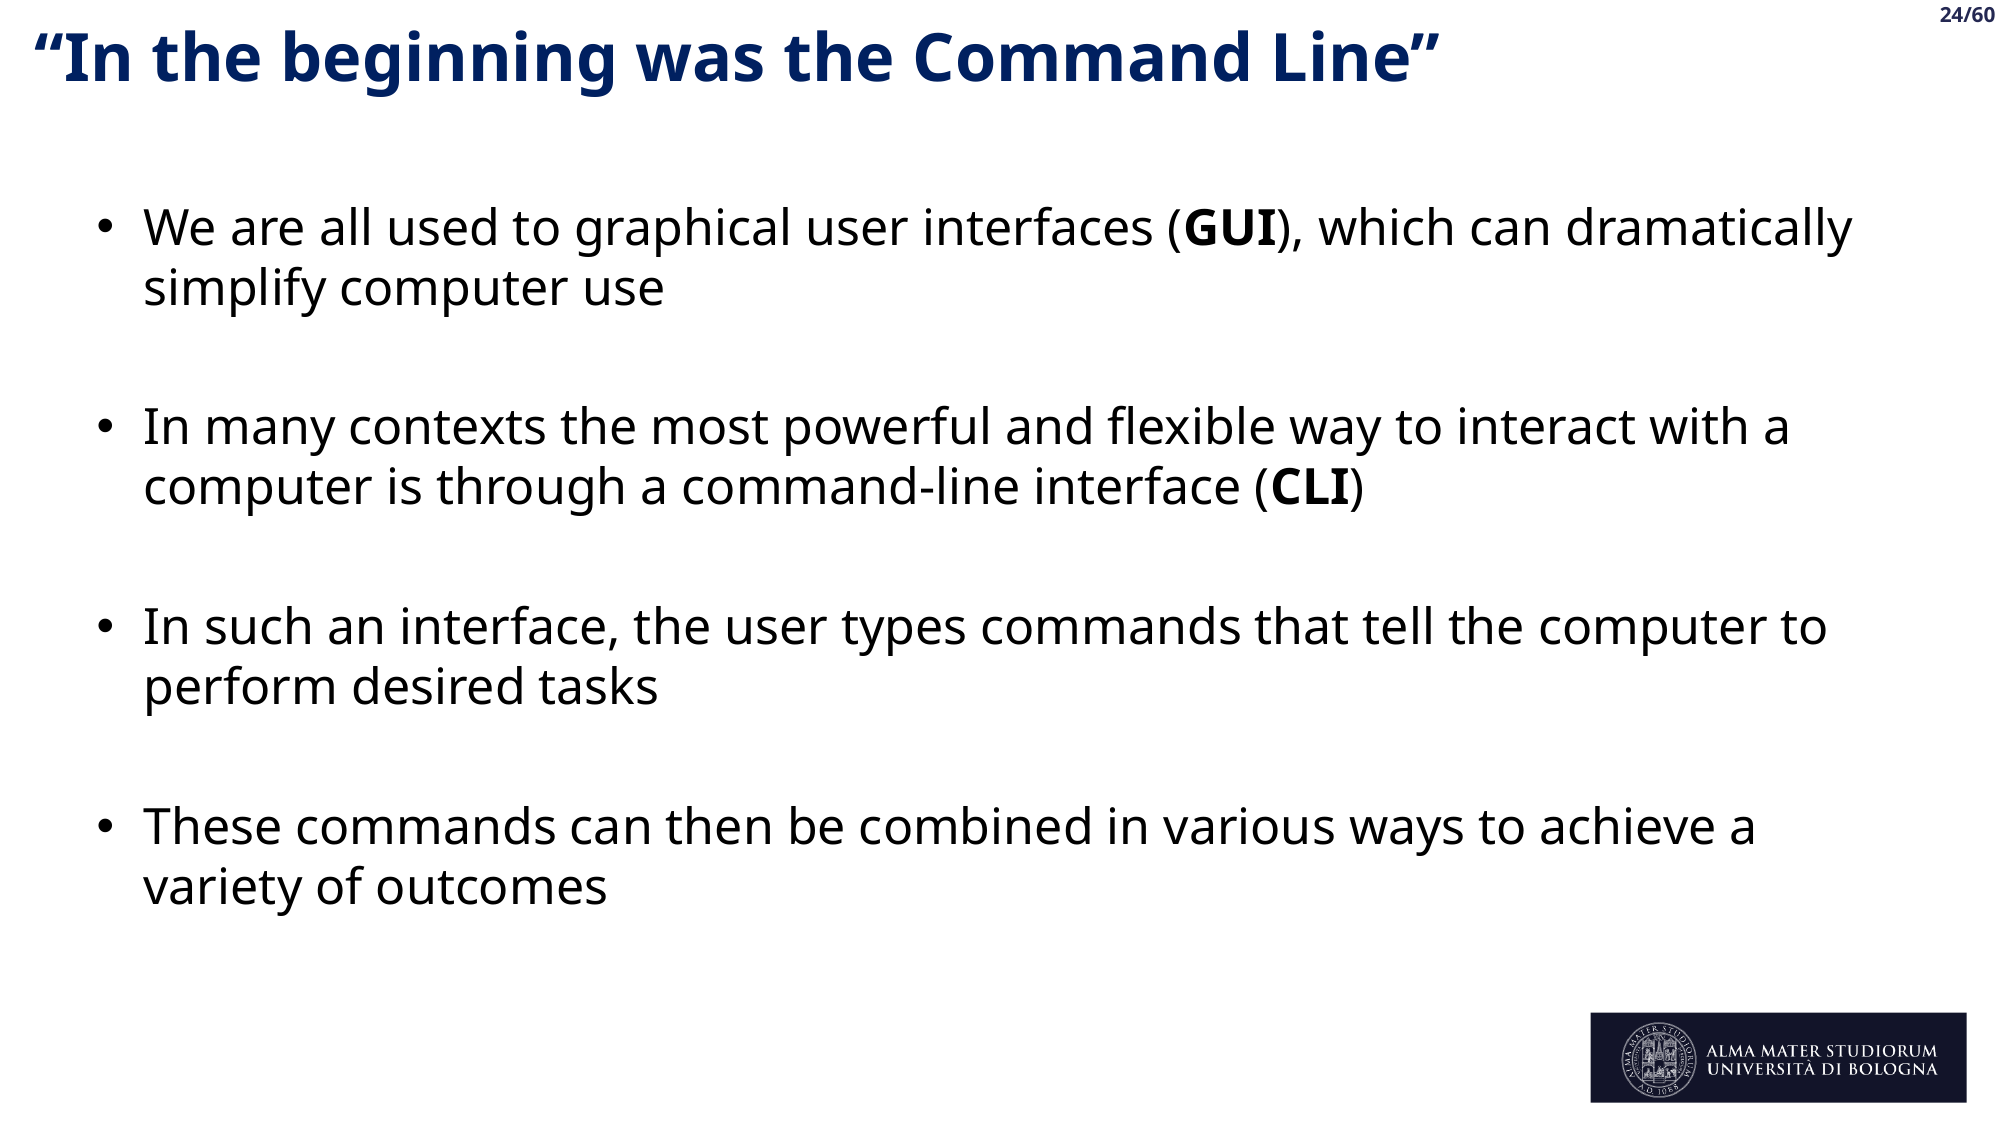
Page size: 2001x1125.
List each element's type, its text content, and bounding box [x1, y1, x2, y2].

list “In the beginning was the Command Line” [19, 7, 1930, 102]
list We are all used to graphical user interfaces (GUI), which can dramatically simplify computer use In many contexts the most powerful and flexible way to interact with a computer is through a command-line interface (CLI) In such an interface, the user types commands that tell the computer to perform desired tasks These commands can then be combined in various ways to achieve a variety of outcomes [81, 187, 1925, 1038]
picture [1614, 1012, 1944, 1103]
